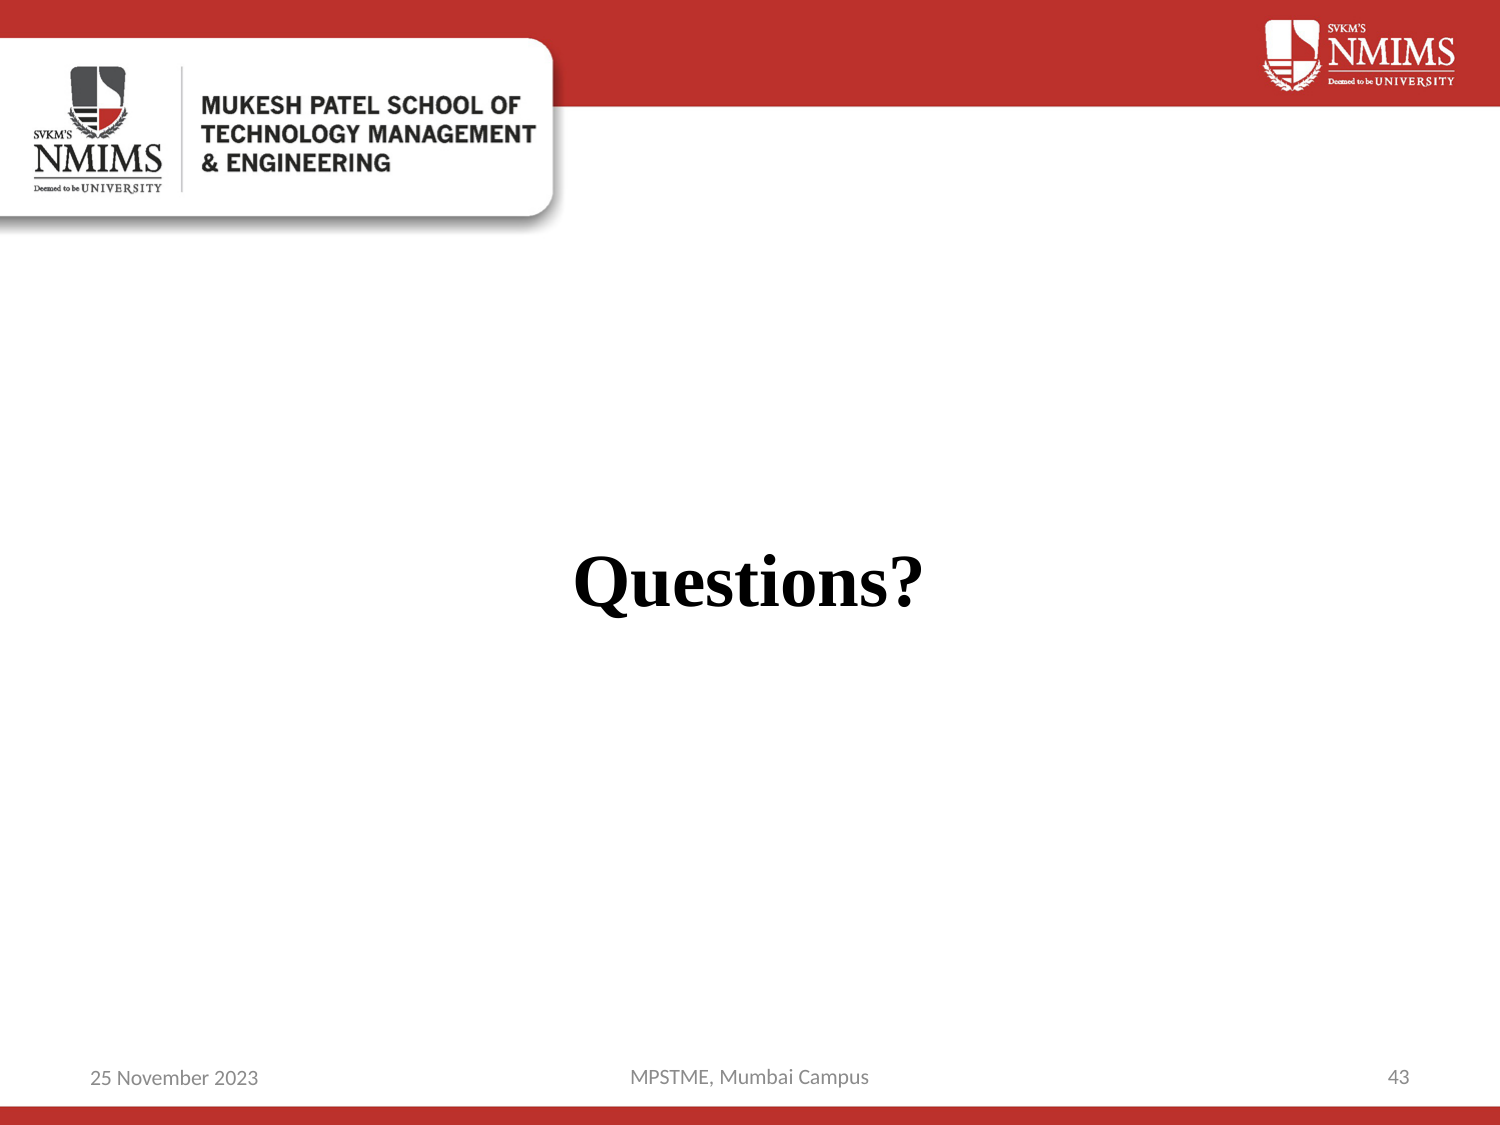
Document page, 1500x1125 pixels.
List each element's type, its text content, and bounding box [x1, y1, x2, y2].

slide_number 43 [1074, 1045, 1425, 1106]
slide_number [75, 1046, 425, 1107]
title Questions? [112, 456, 1388, 698]
picture [0, 0, 1500, 1125]
footer MPSTME, Mumbai Campus [512, 1045, 988, 1106]
